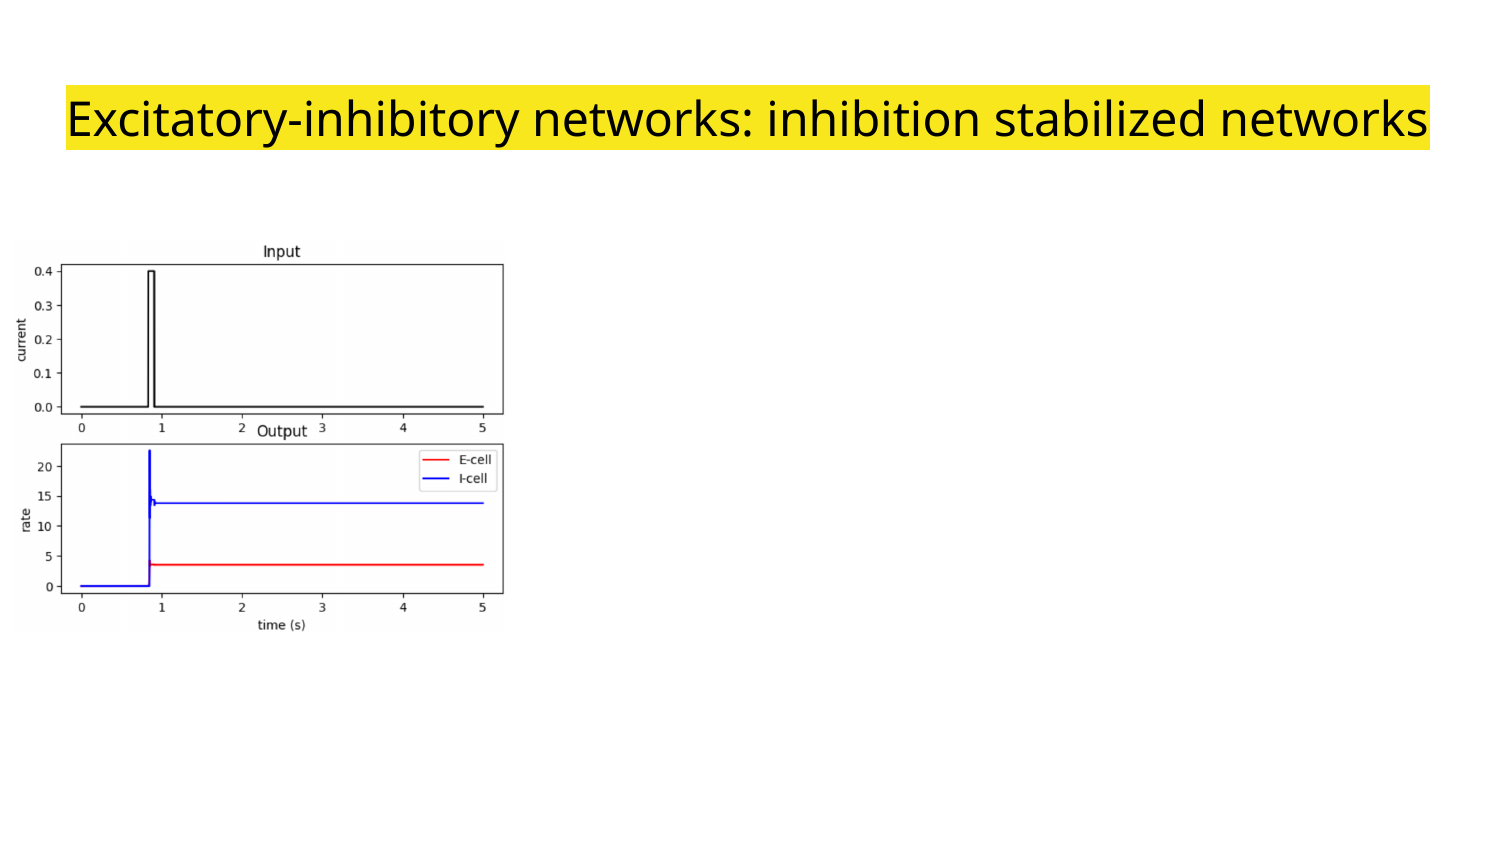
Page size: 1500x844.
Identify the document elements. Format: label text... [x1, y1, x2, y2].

title Excitatory-inhibitory networks: inhibition stabilized networks [51, 72, 1449, 167]
picture [10, 238, 507, 633]
